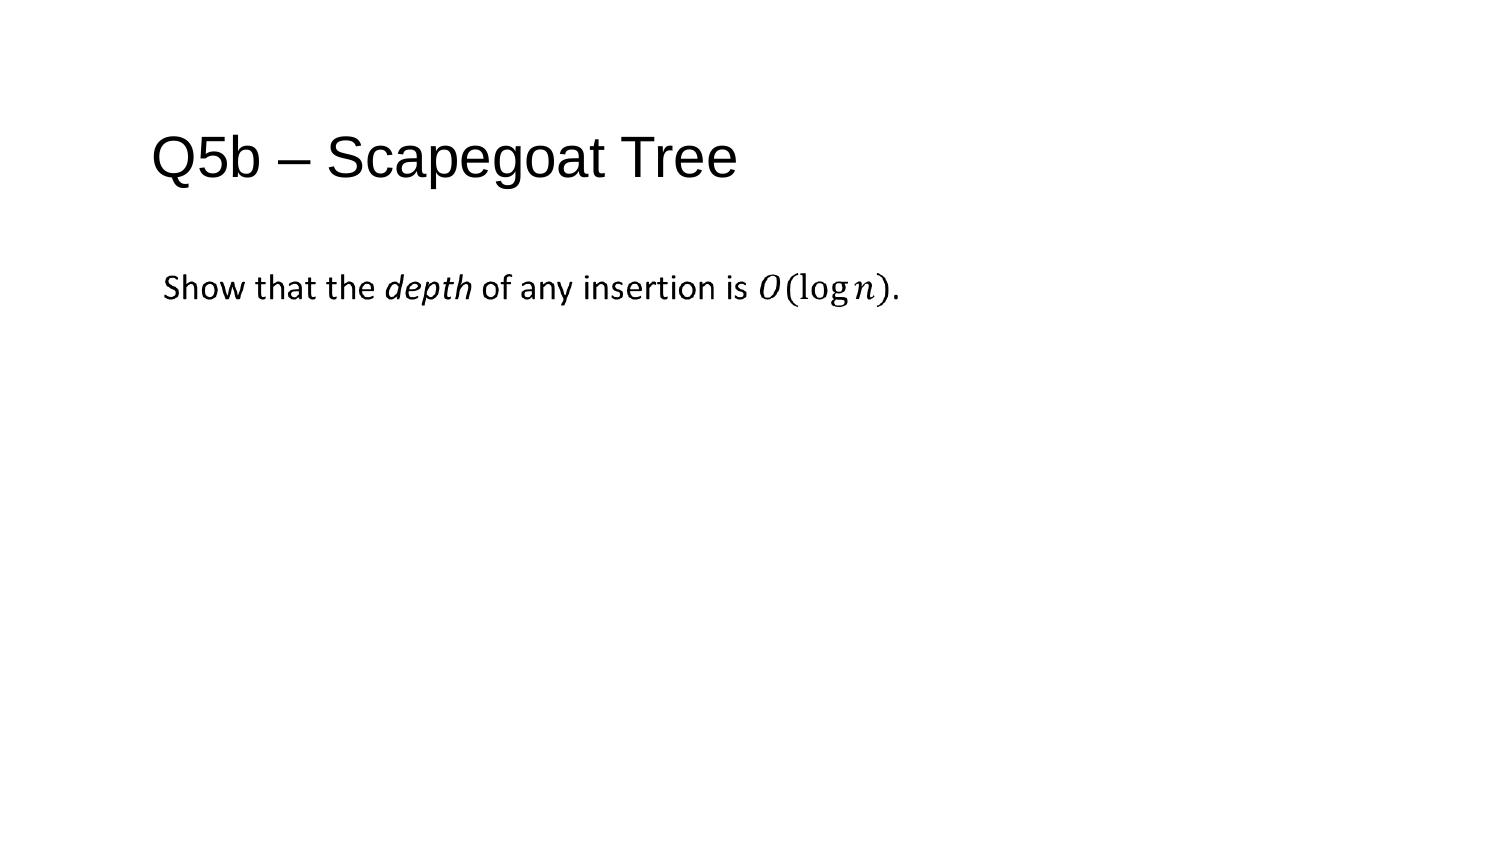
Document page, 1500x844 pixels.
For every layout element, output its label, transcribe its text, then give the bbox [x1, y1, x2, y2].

title Q5b – Scapegoat Tree [140, 75, 1356, 242]
list [140, 253, 1356, 750]
